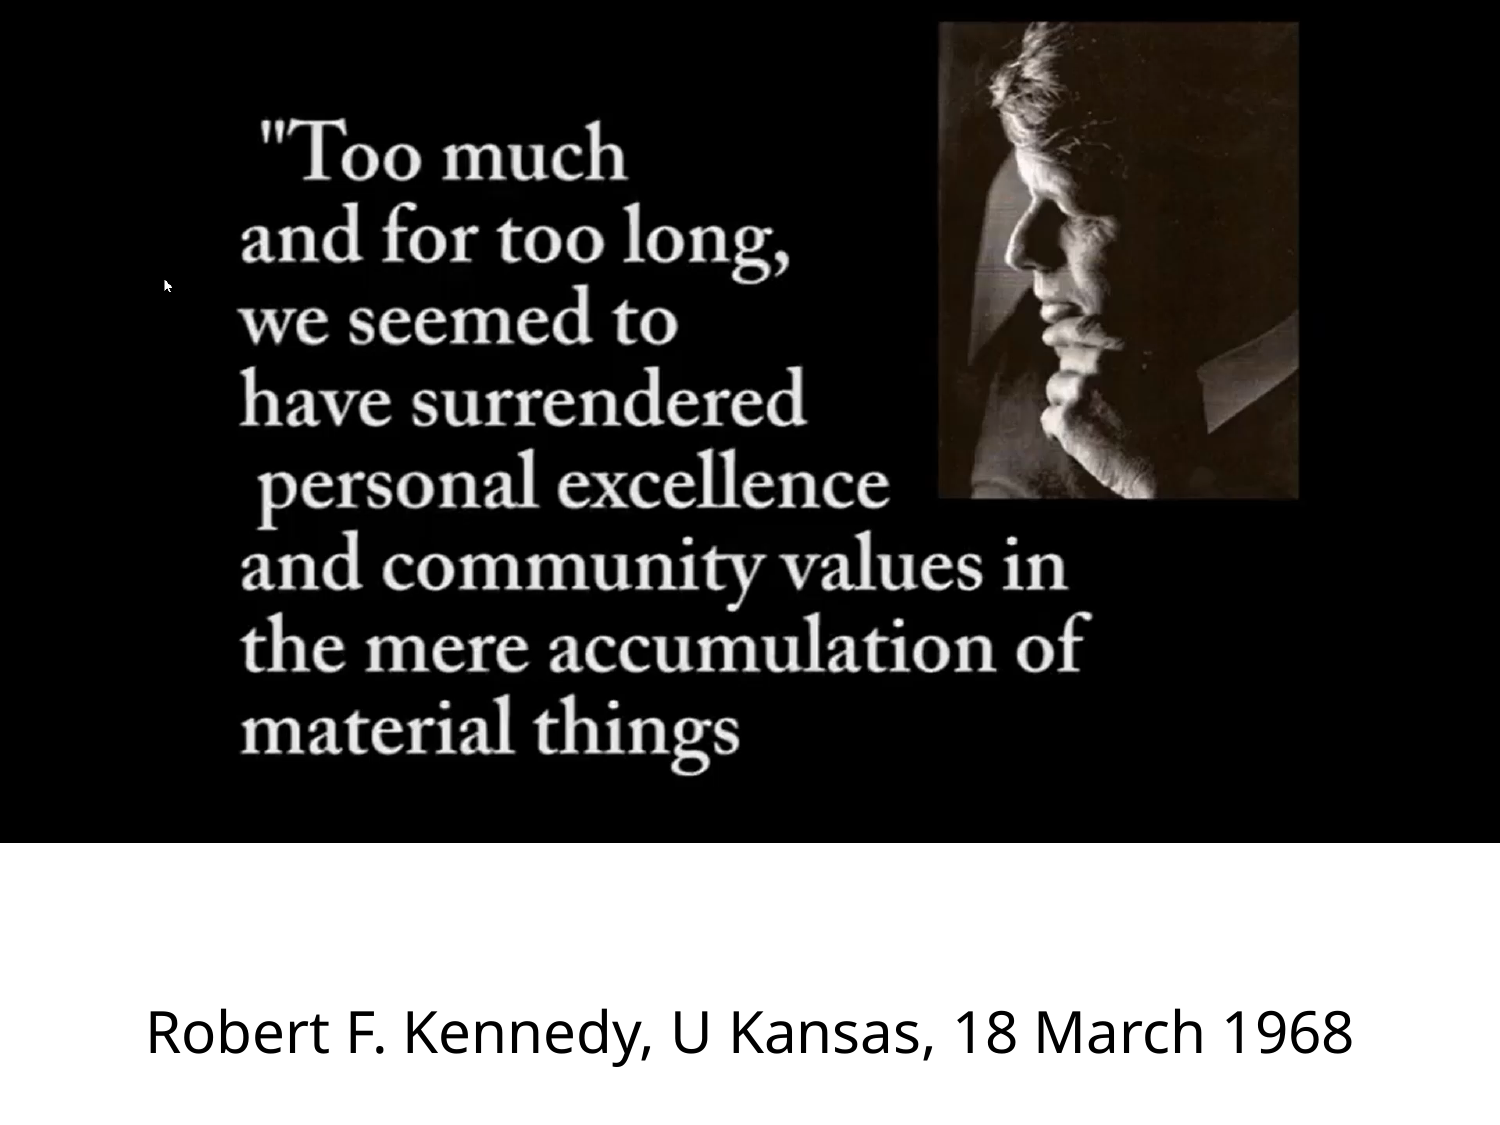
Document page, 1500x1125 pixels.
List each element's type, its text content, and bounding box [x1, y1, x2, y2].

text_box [0, 0, 1500, 844]
text_box Robert F. Kennedy, U Kansas, 18 March 1968 [130, 987, 1370, 1073]
